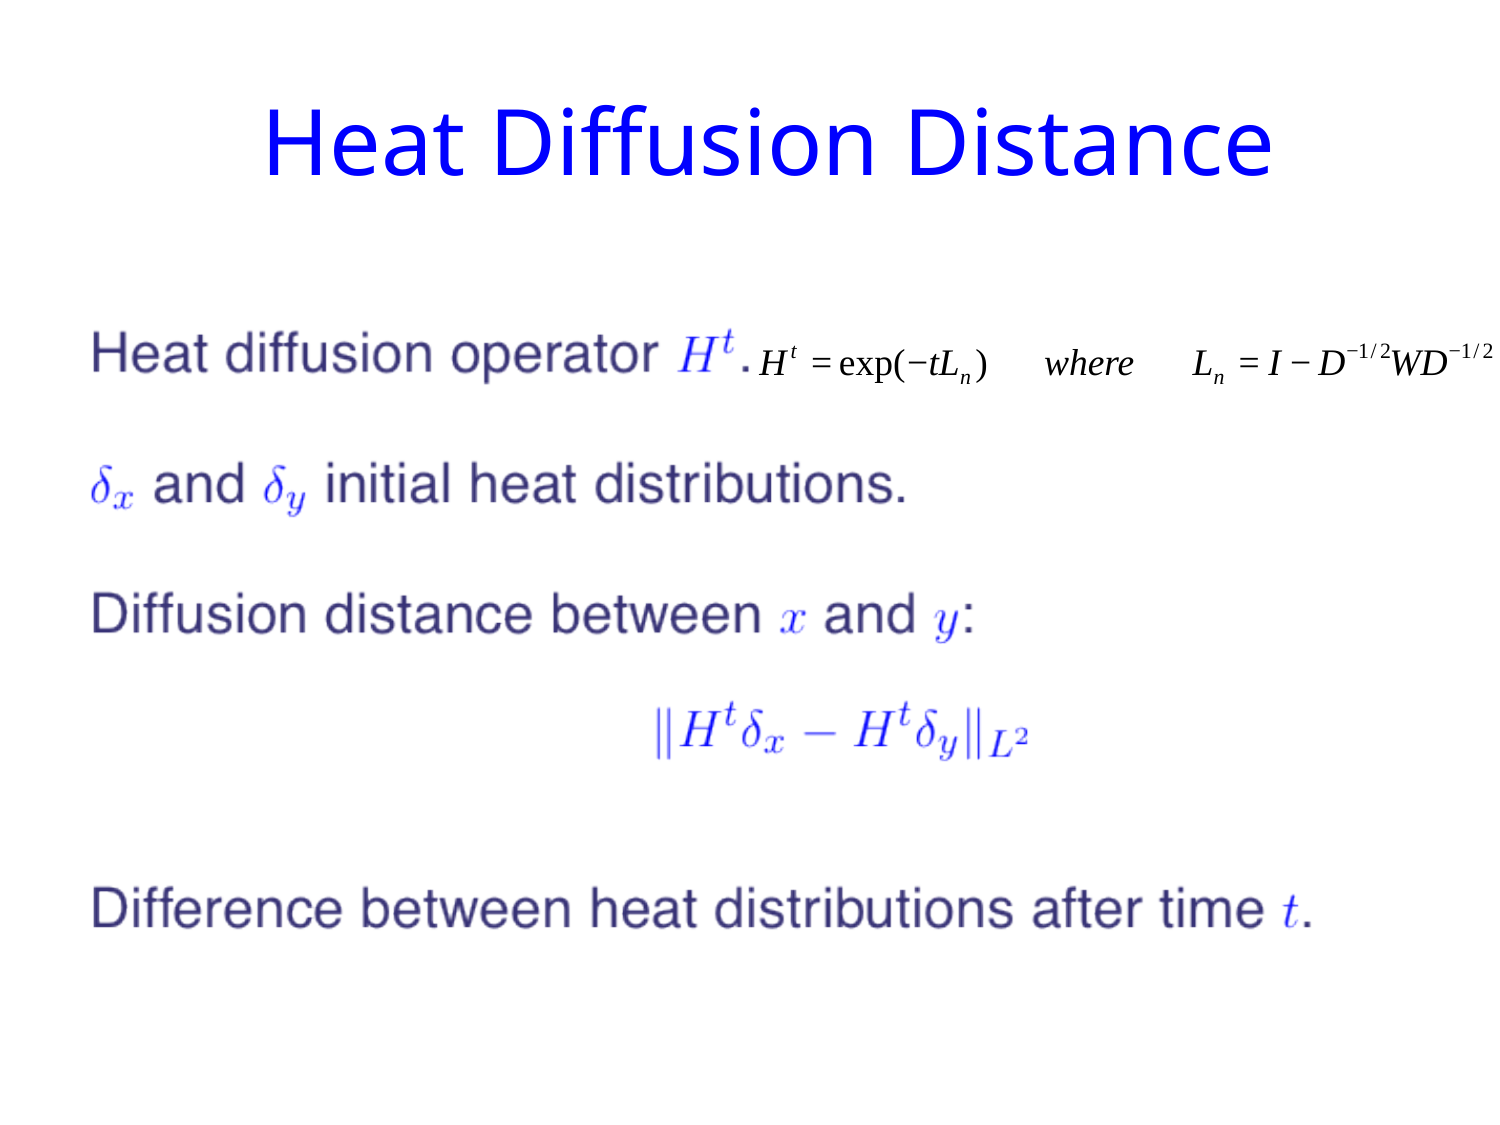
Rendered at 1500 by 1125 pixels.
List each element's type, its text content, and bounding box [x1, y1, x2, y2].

title Heat Diffusion Distance [37, 45, 1500, 233]
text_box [752, 337, 1500, 389]
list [74, 262, 1426, 1006]
